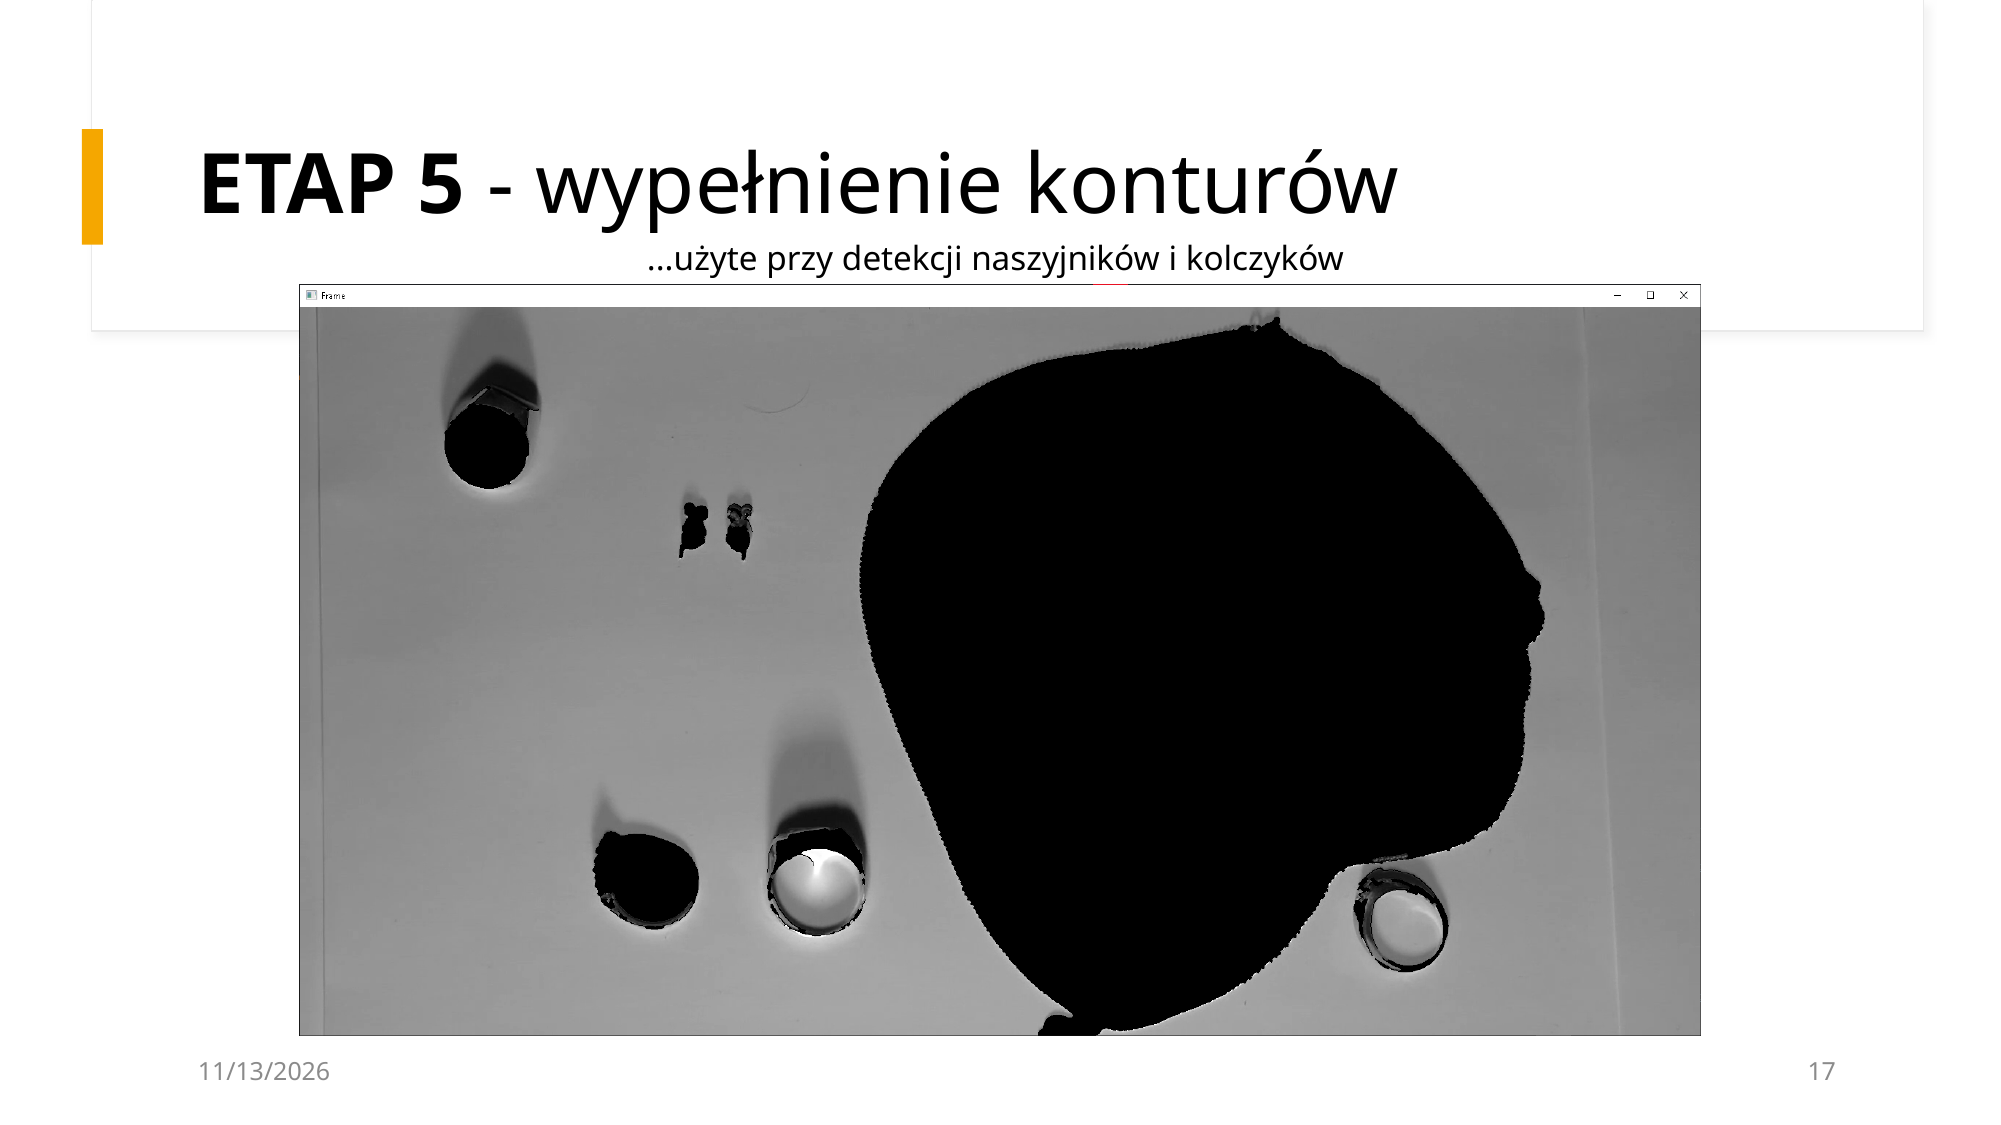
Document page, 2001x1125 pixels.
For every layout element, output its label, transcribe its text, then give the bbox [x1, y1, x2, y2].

slide_number 17 [1401, 1042, 1851, 1103]
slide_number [183, 1042, 633, 1103]
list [299, 284, 1701, 1036]
text_box ...użyte przy detekcji naszyjników i kolczyków [631, 229, 1577, 284]
title ETAP 5 - wypełnienie konturów [183, 90, 1851, 284]
